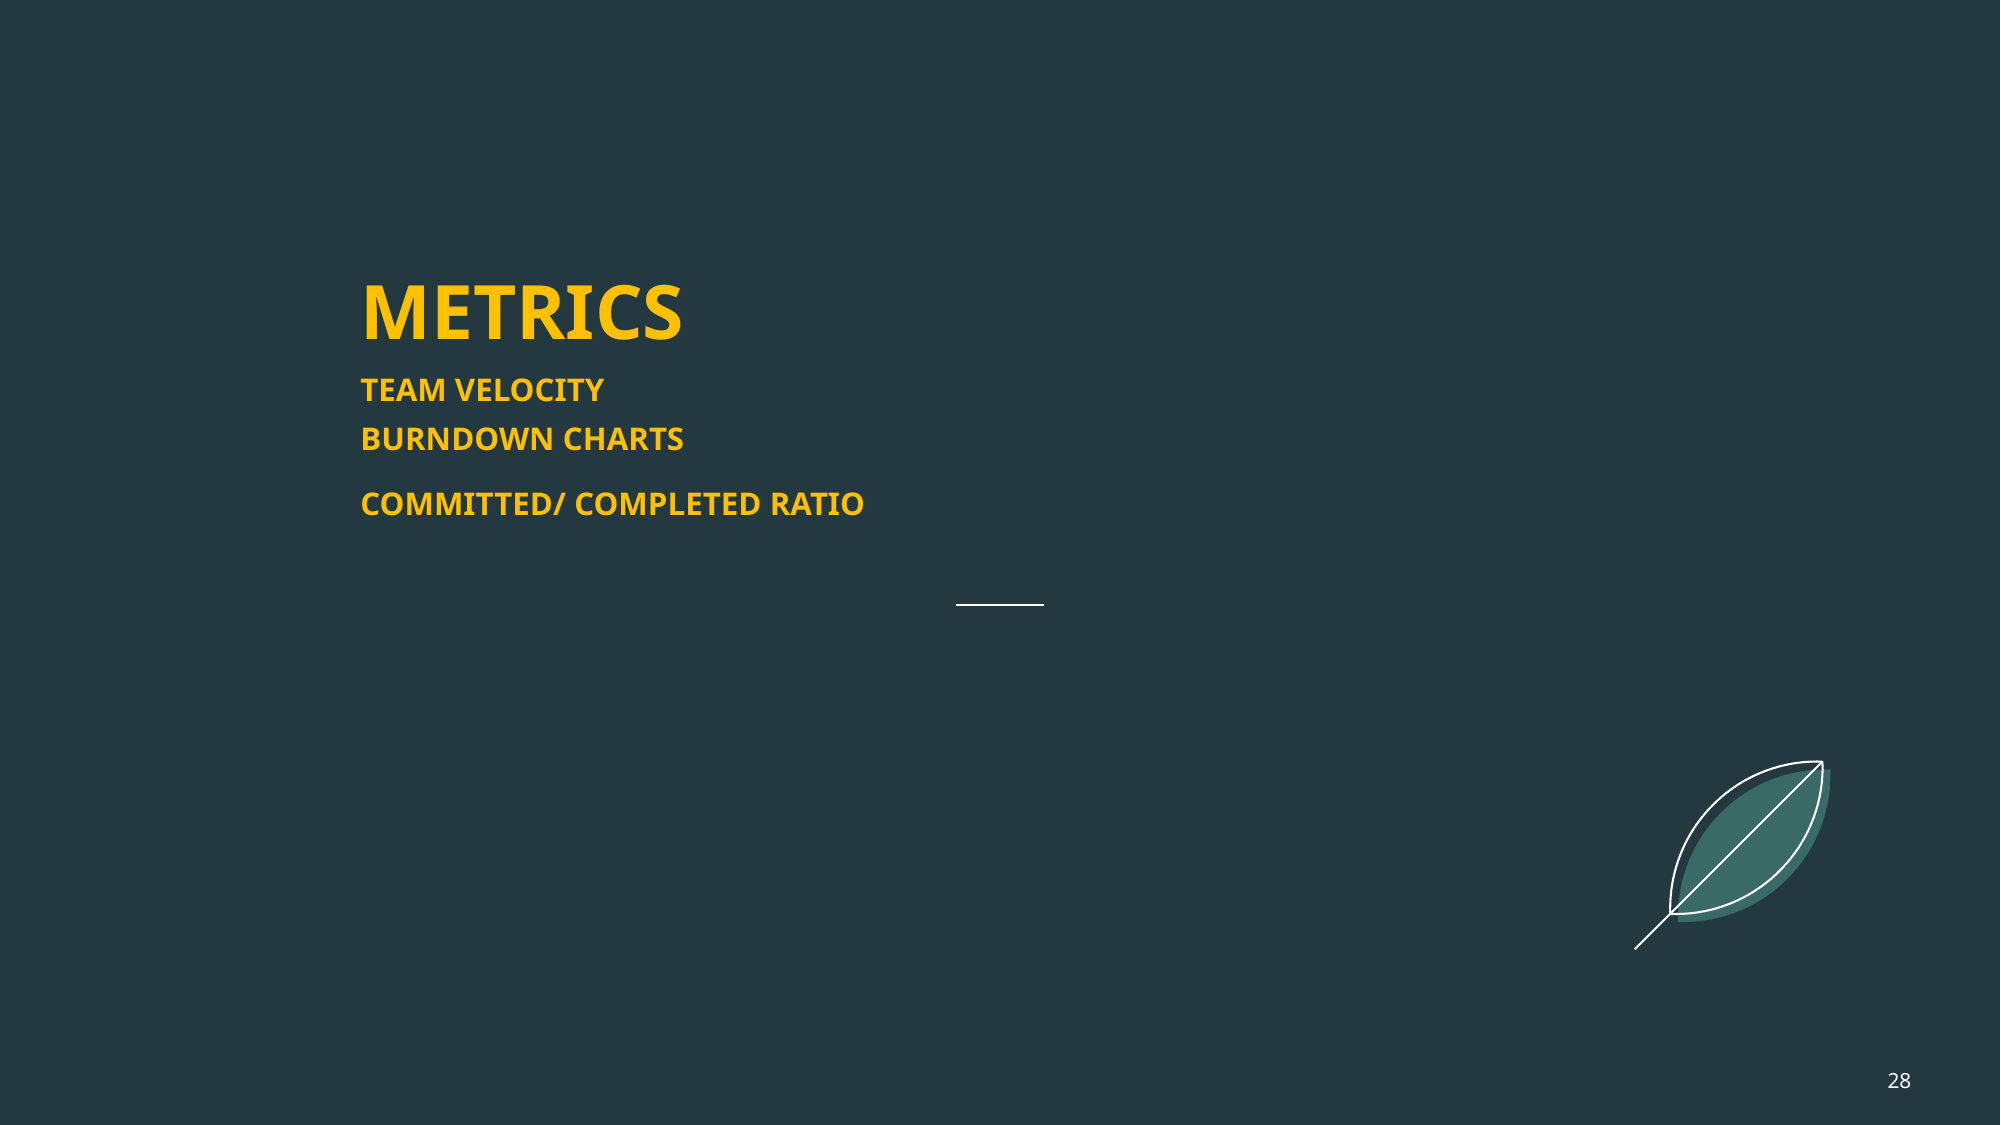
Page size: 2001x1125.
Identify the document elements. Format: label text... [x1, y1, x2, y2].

slide_number ‹#› [1549, 1050, 1912, 1111]
title METRICS TEAM VELOCITY BURNDOWN CHARTS COMMITTED/ COMPLETED RATIO [360, 177, 1640, 528]
